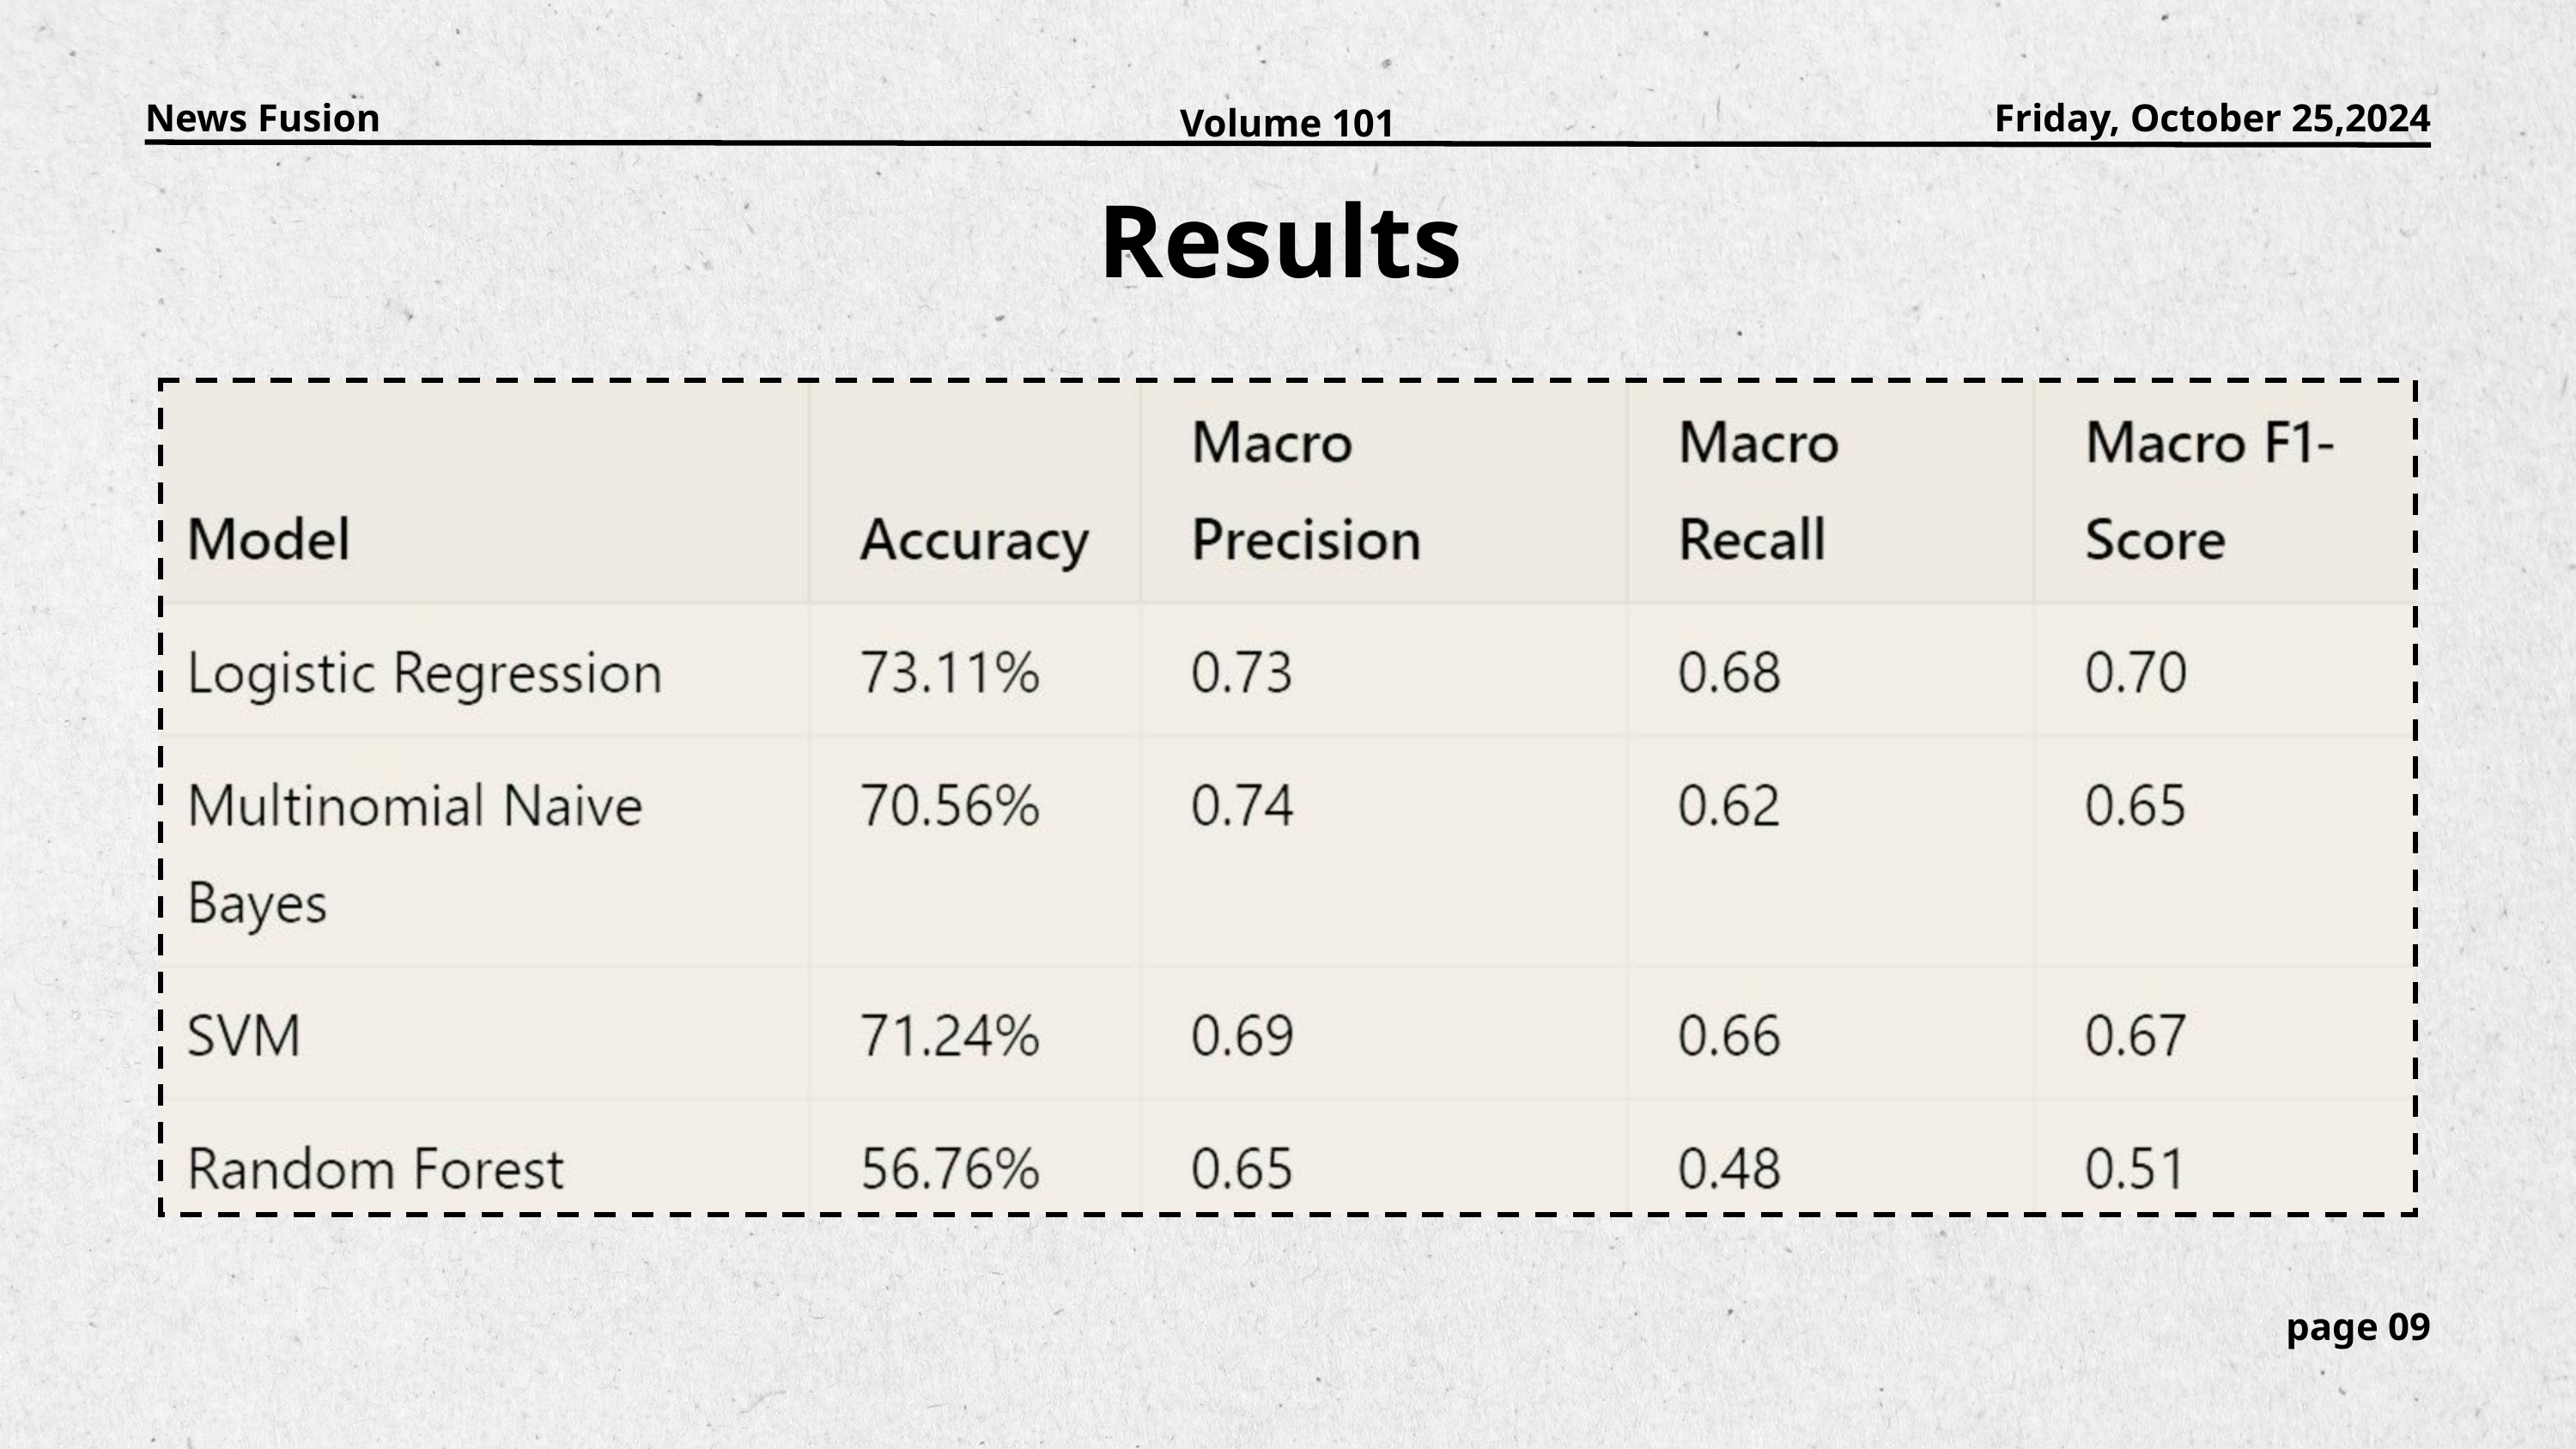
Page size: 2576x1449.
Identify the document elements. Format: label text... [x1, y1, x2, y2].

text_box Results [144, 157, 2416, 298]
text_box [160, 380, 2415, 1216]
text_box page 09 [1690, 1295, 2432, 1349]
text_box News Fusion [144, 86, 605, 140]
text_box Friday, October 25,2024 [1690, 86, 2432, 140]
text_box [0, 0, 2576, 1449]
text_box Volume 101 [1058, 92, 1518, 145]
